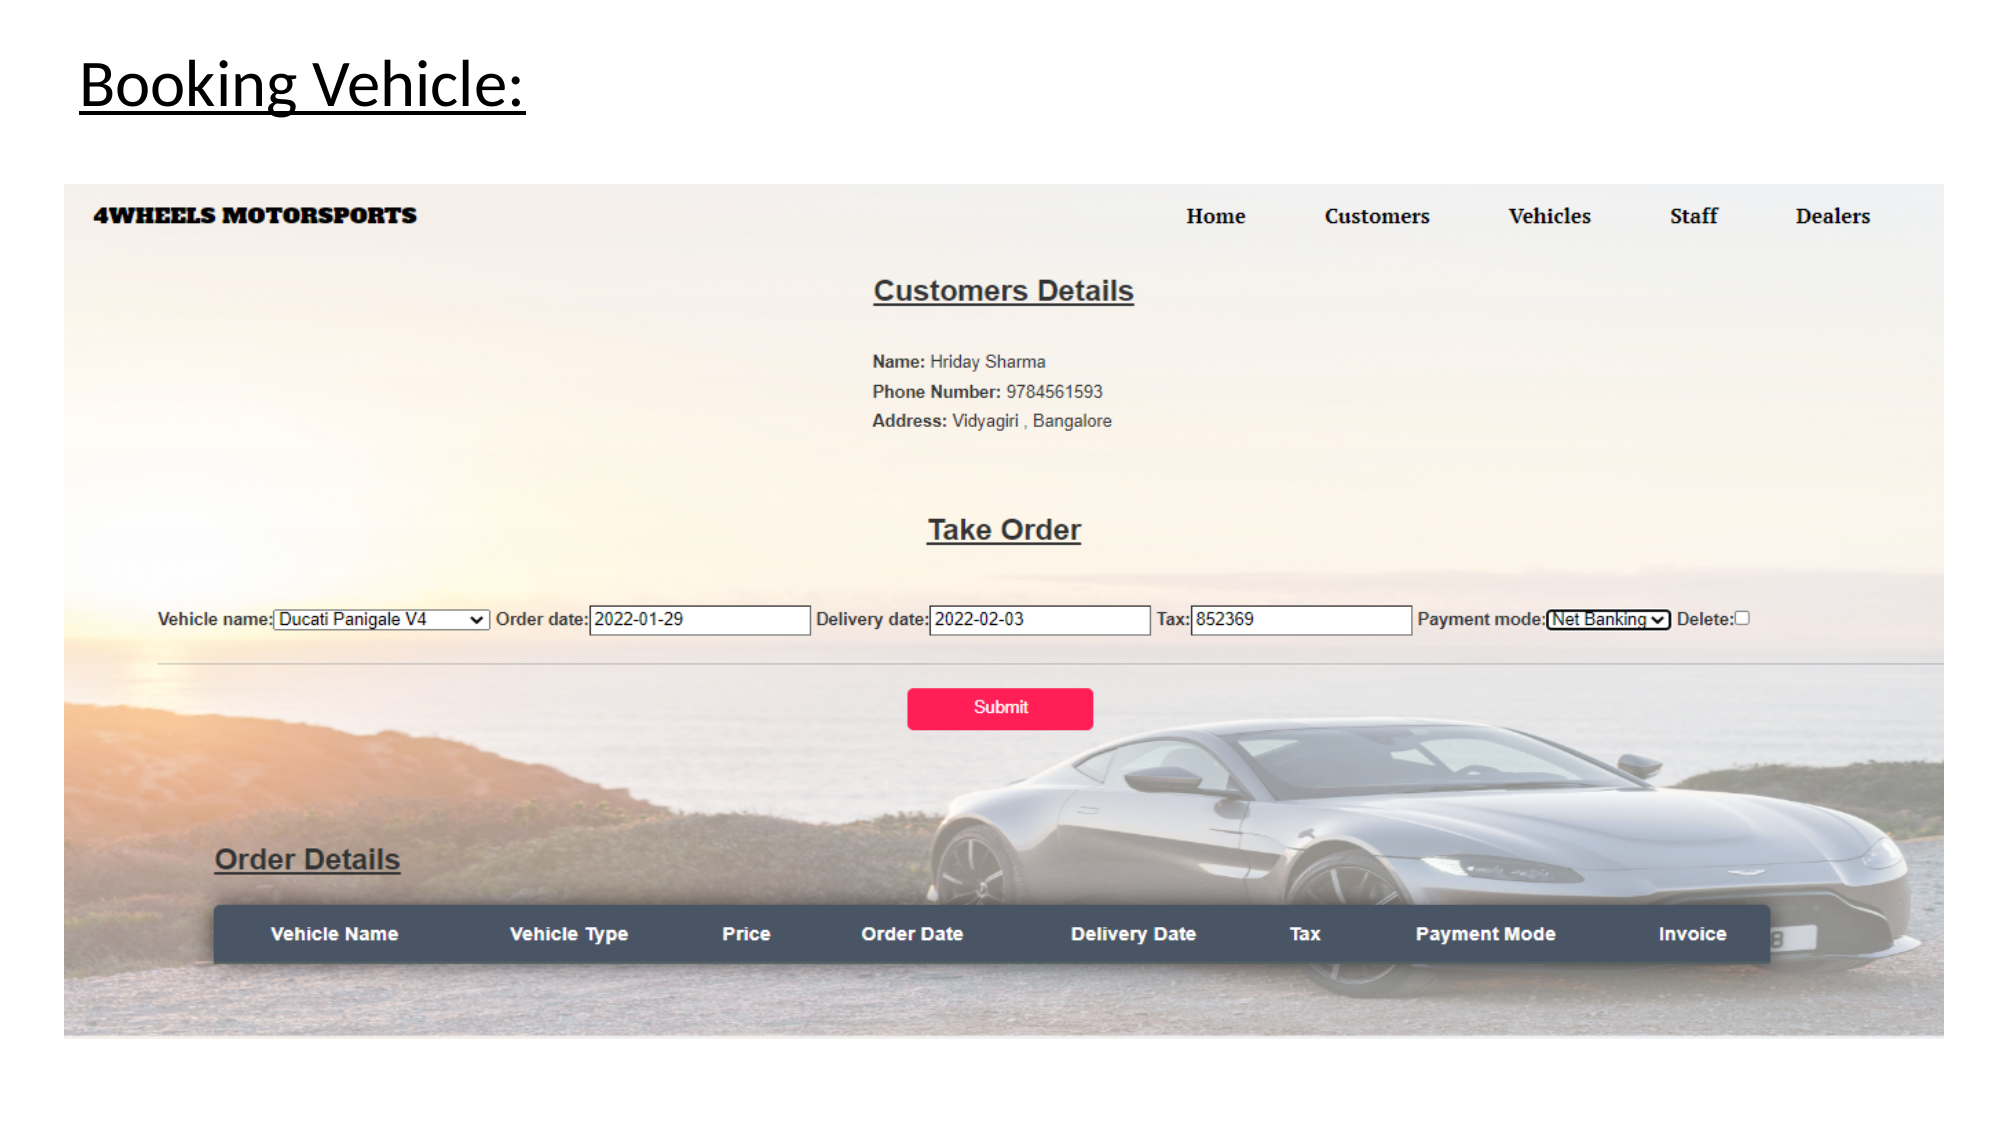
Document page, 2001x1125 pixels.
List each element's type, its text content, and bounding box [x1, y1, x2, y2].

text_box Booking Vehicle: [64, 32, 1170, 127]
picture [64, 184, 1944, 1040]
